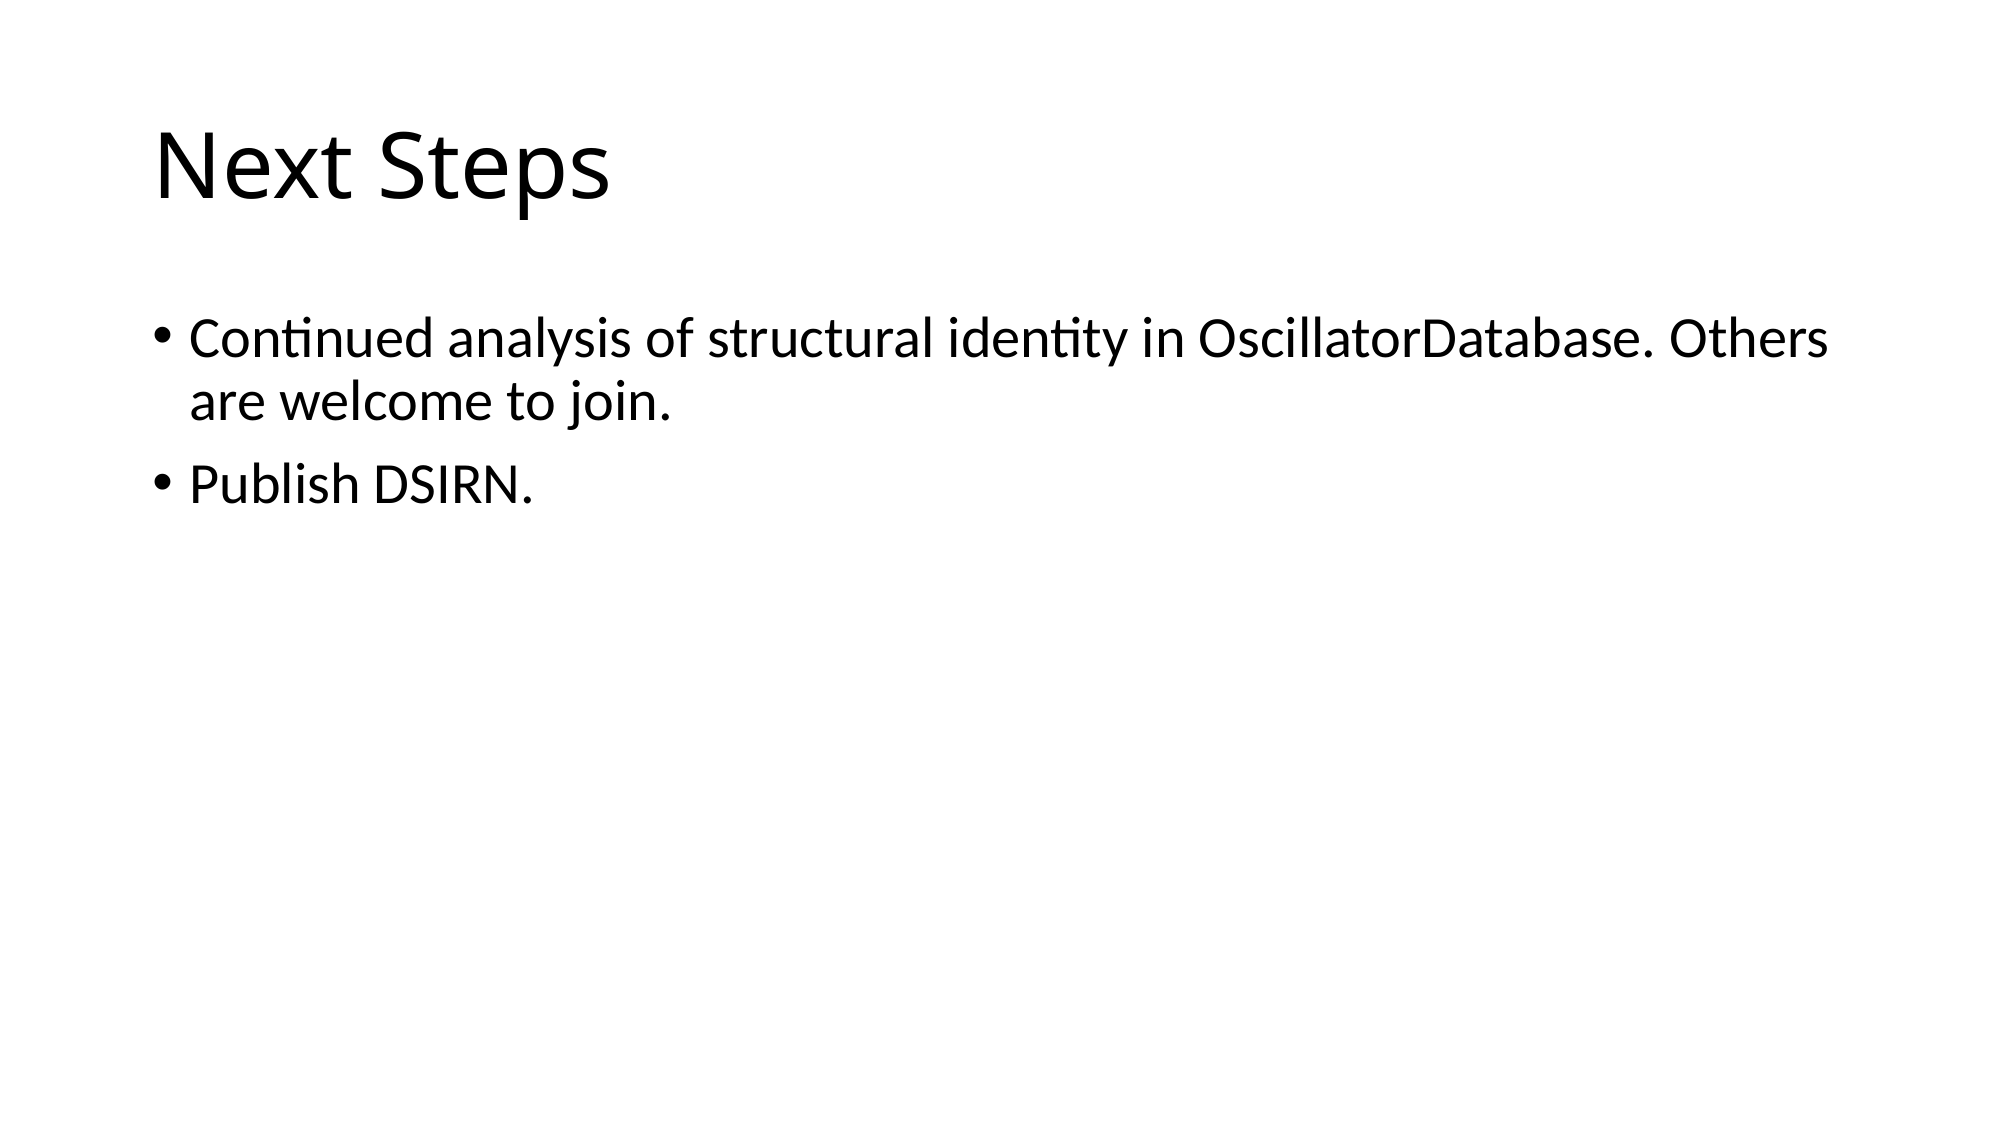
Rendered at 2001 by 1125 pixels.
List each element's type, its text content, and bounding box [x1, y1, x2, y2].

list Continued analysis of structural identity in OscillatorDatabase. Others are welcome to join. Publish DSIRN. [137, 299, 1863, 1014]
title Next Steps [137, 59, 1863, 278]
